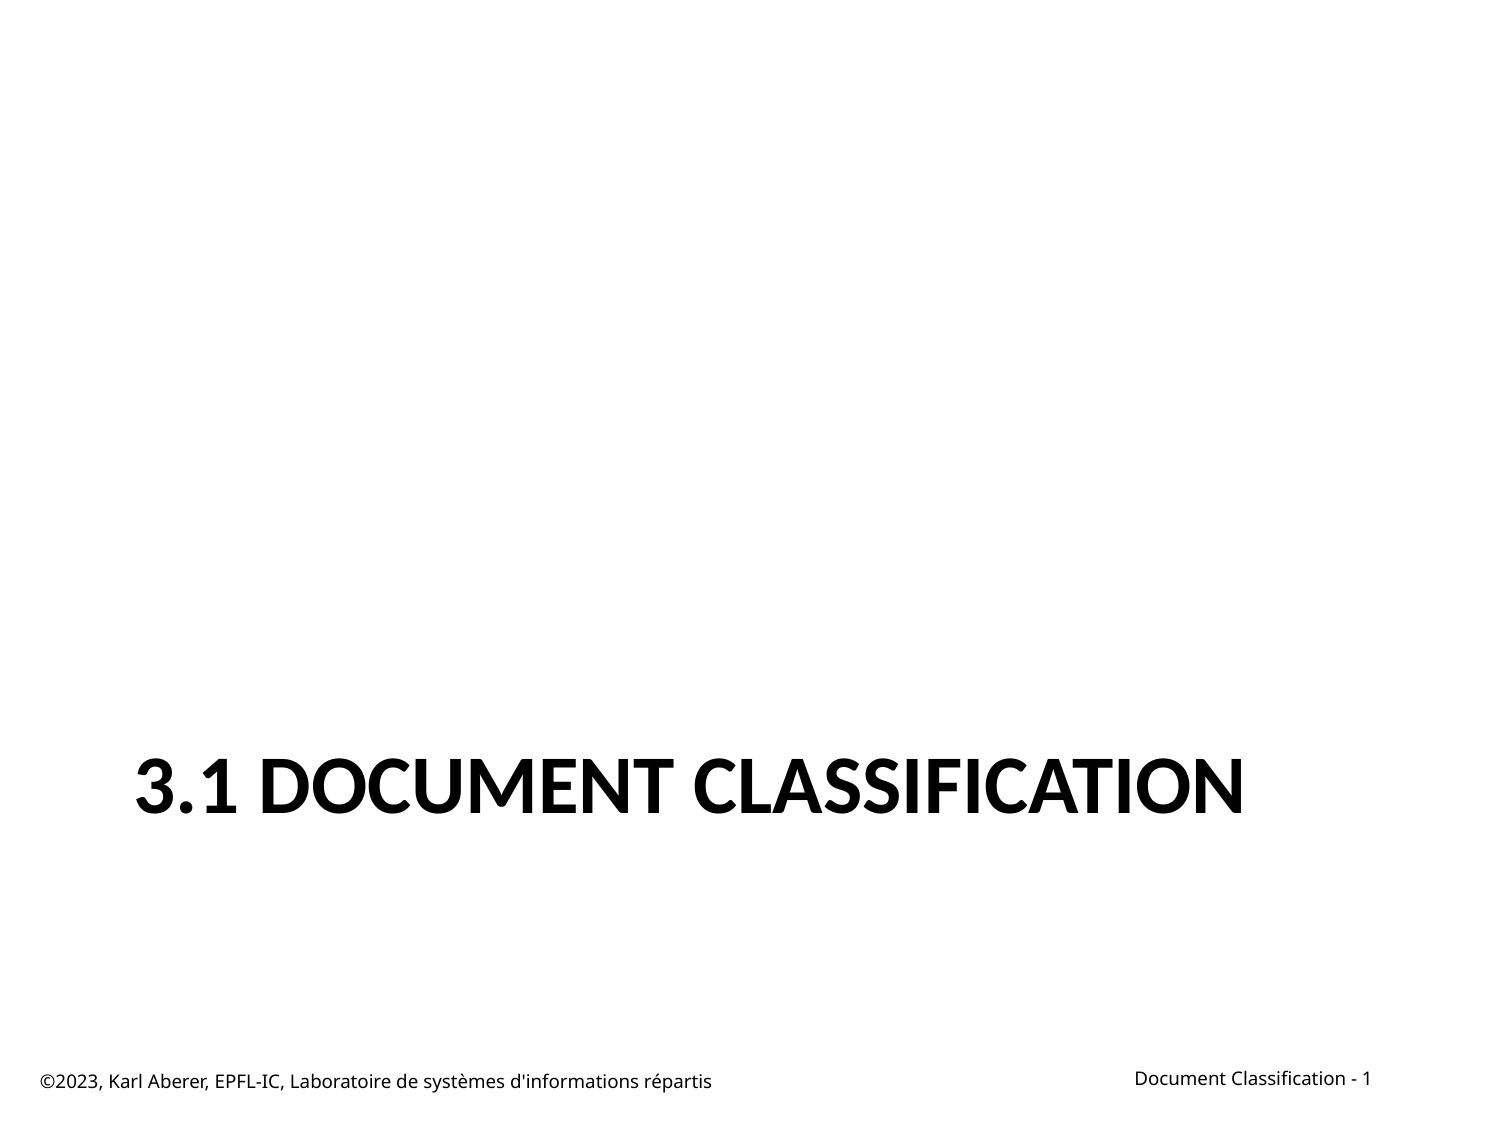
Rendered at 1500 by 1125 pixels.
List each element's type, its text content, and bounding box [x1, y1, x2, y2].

footer ©2023, Karl Aberer, EPFL-IC, Laboratoire de systèmes d'informations répartis [24, 1062, 988, 1101]
title 3.1 Document Classification [118, 722, 1394, 947]
